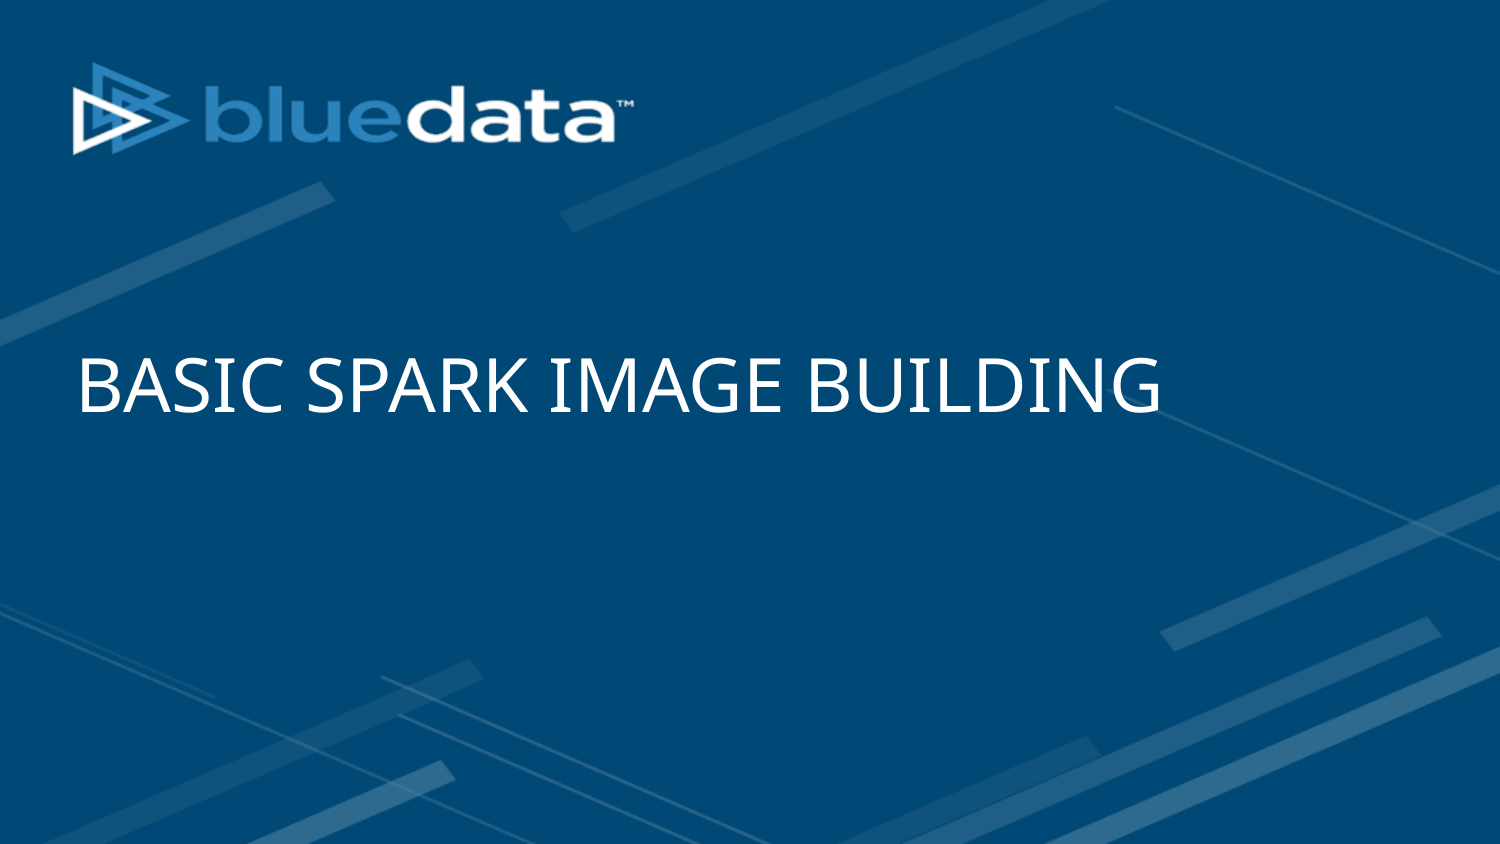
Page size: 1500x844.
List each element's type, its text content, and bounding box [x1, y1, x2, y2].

picture [0, 0, 1500, 844]
title Basic Spark Image building [75, 337, 1425, 563]
